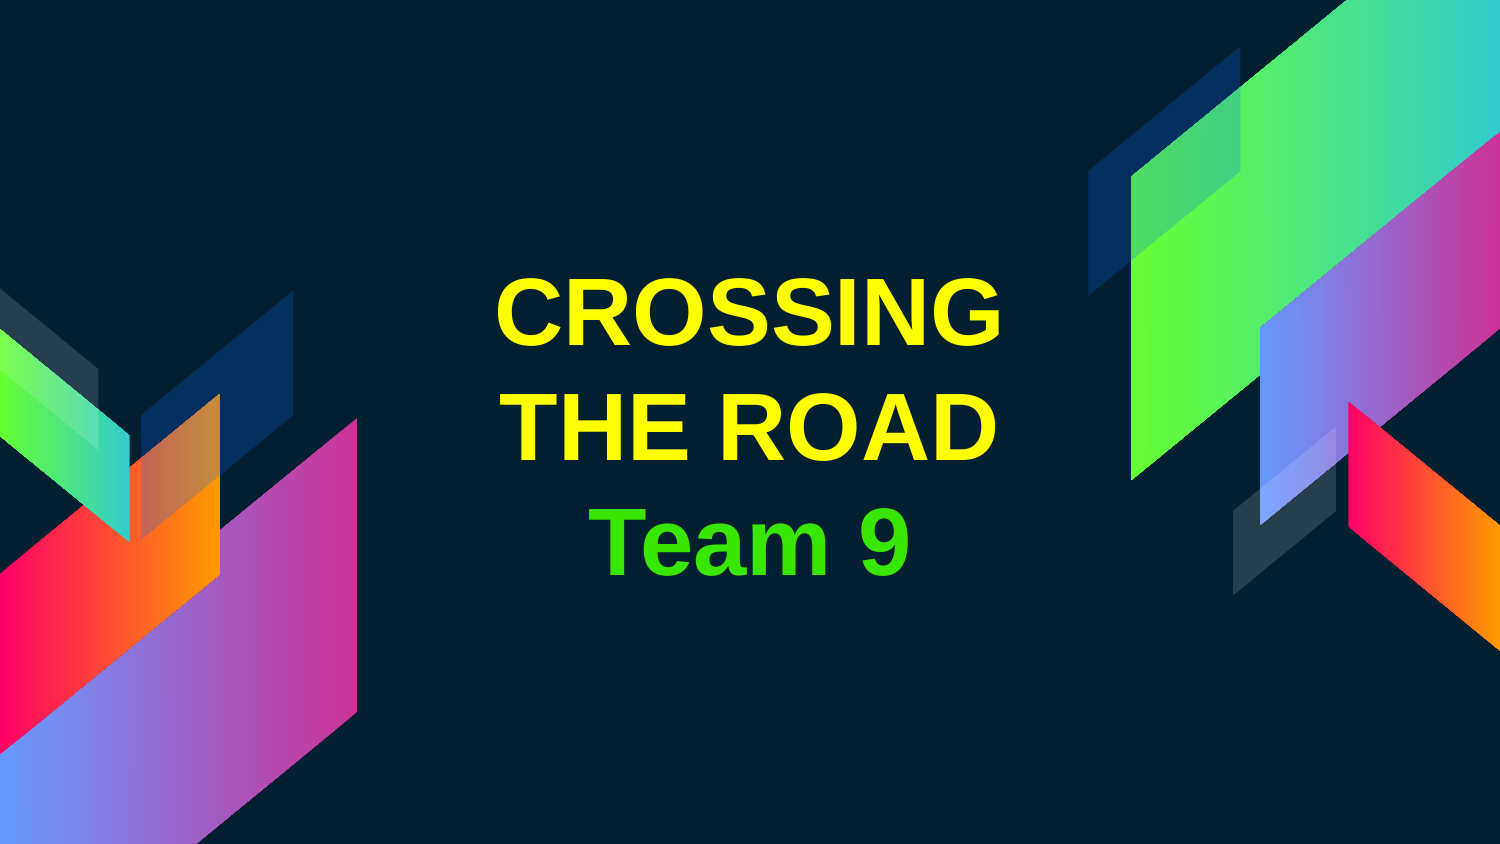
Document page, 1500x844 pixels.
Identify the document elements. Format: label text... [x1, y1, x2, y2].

title CROSSING THE ROAD Team 9 [381, 326, 1119, 517]
